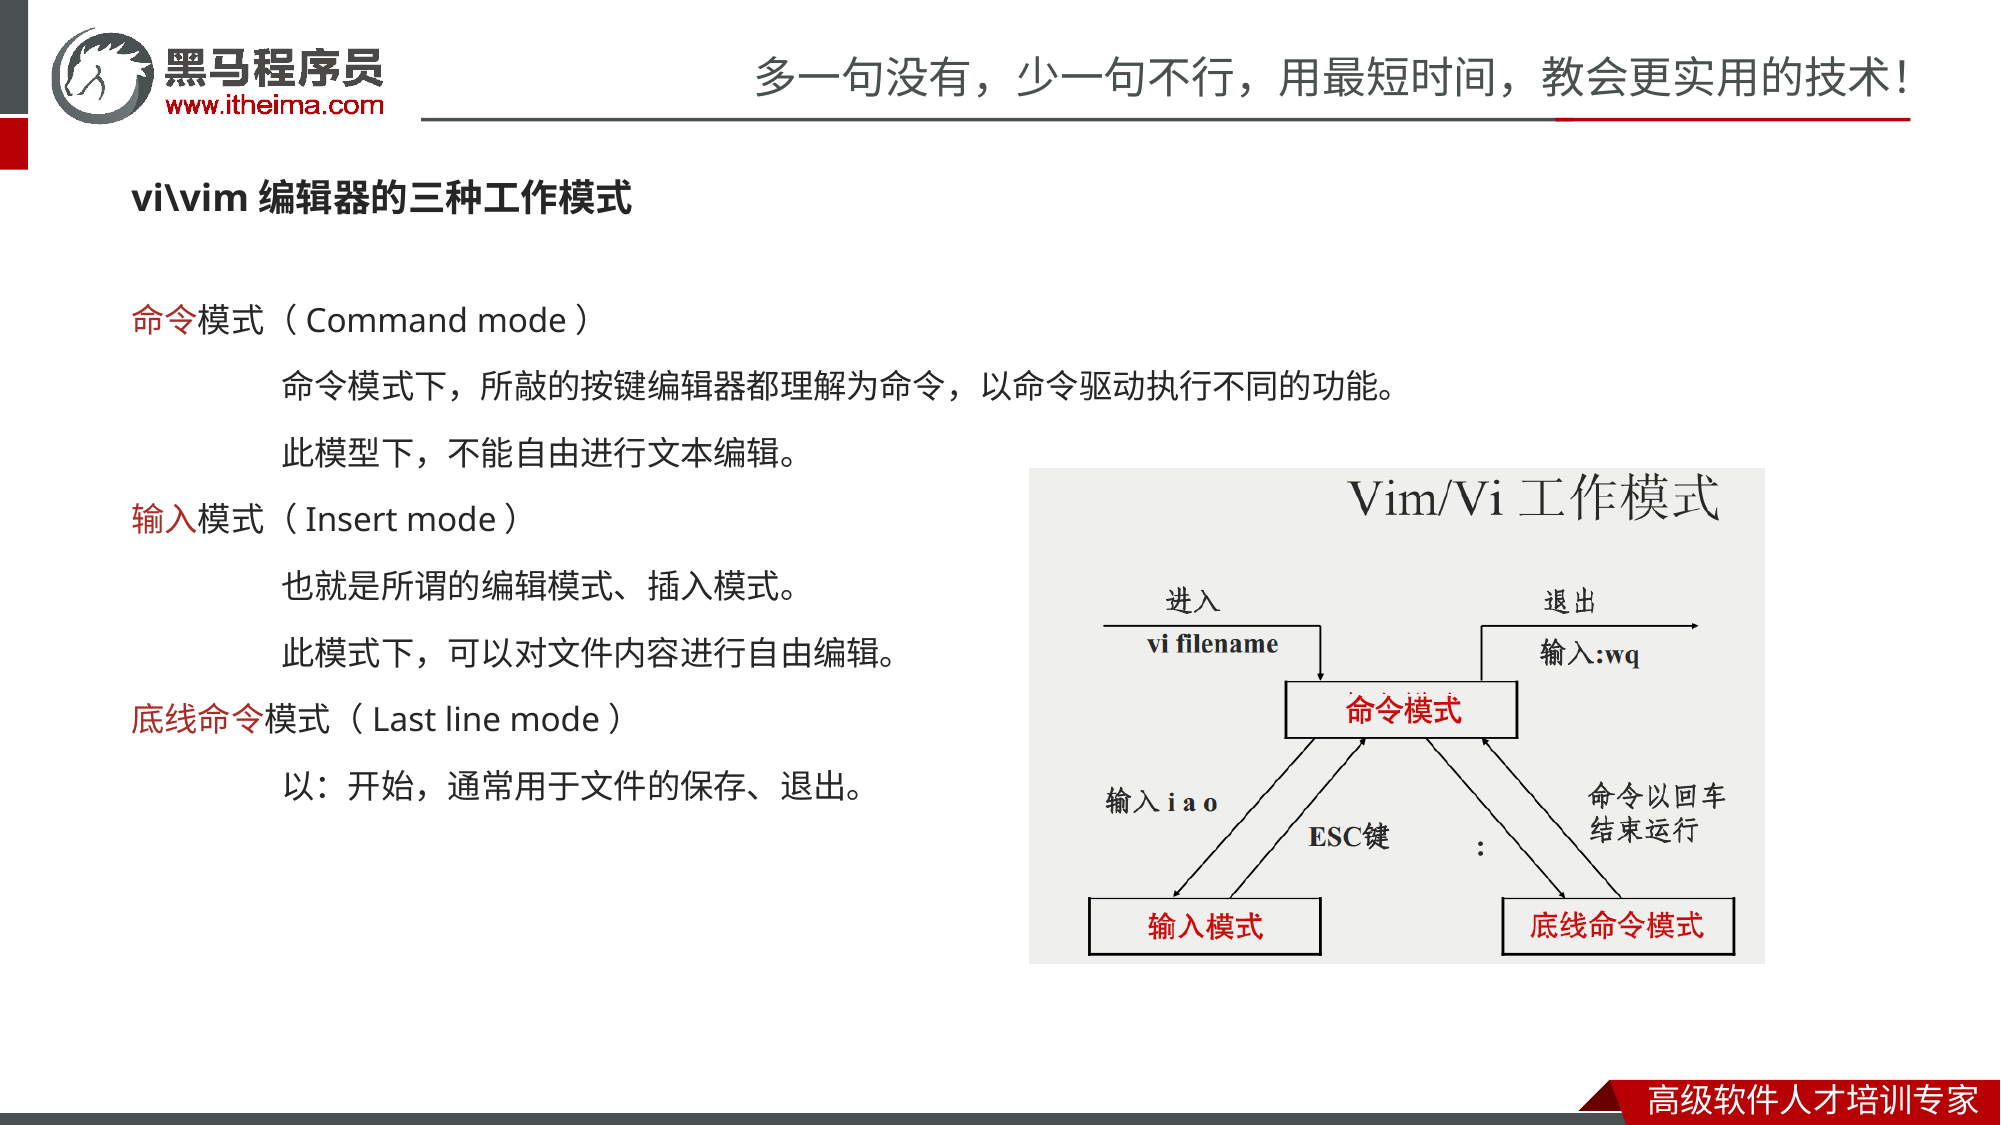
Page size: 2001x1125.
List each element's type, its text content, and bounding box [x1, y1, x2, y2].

picture [1029, 468, 1765, 965]
list vi\vim编辑器的三种工作模式 [116, 154, 1872, 239]
picture [50, 26, 384, 125]
list 命令模式（Command mode） 命令模式下，所敲的按键编辑器都理解为命令，以命令驱动执行不同的功能。 此模型下，不能自由进行文本编辑。 输入模式（Insert mode） 也就是所谓的编辑模式、插入模式。 此模式下，可以对文件内容进行自由编辑。 底线命令模式（Last line mode） 以：开始，通常用于文件的保存、退出。 [116, 271, 1872, 964]
